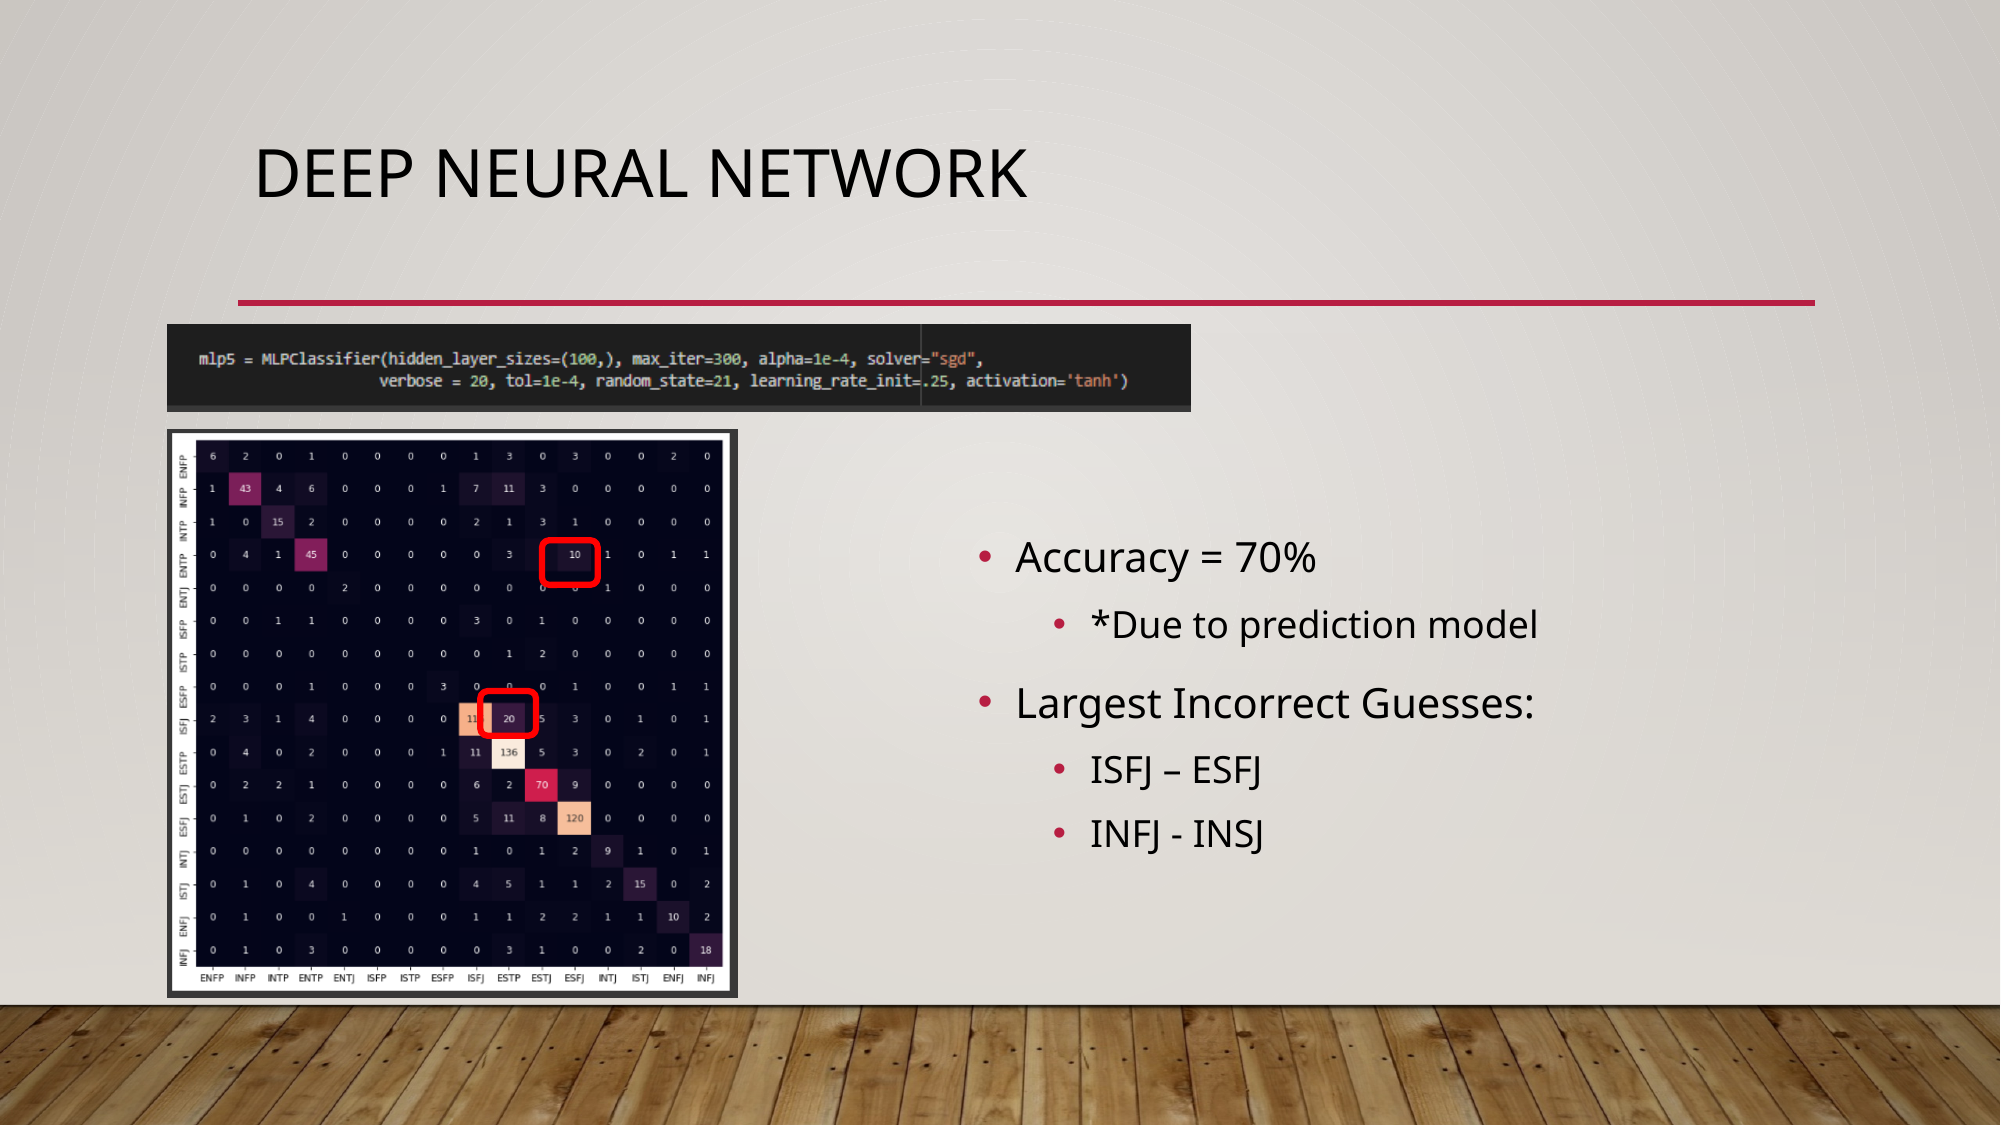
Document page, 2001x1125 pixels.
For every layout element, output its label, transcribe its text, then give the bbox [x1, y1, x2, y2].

picture [167, 323, 1192, 412]
text_box Accuracy = 70% *Due to prediction model Largest Incorrect Guesses: ISFJ – ESFJ INFJ - INSJ [962, 513, 1587, 867]
picture [0, 1005, 2000, 1125]
title Deep Neural network [238, 131, 1814, 305]
picture [167, 428, 738, 998]
